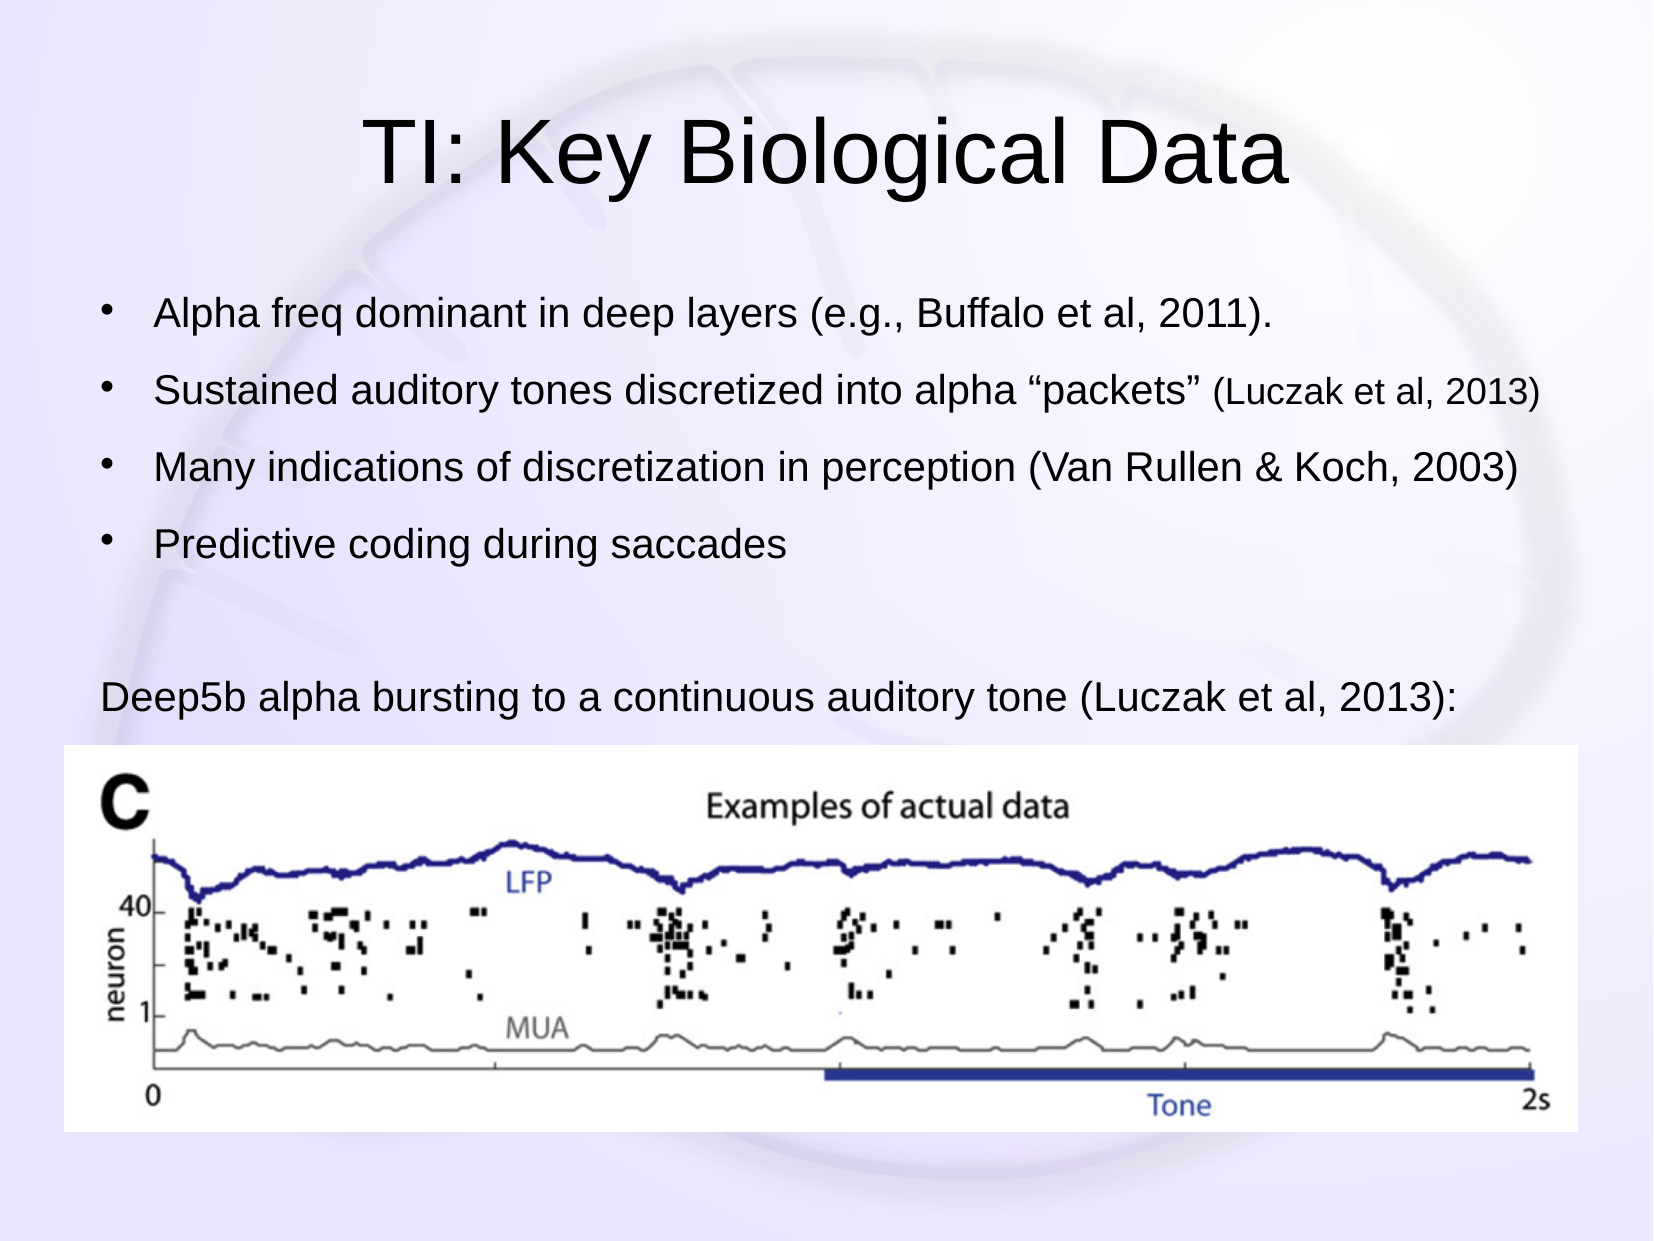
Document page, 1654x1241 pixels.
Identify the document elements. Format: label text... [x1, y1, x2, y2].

picture [0, 0, 1654, 1241]
title TI: Key Biological Data [82, 49, 1571, 257]
list Alpha freq dominant in deep layers (e.g., Buffalo et al, 2011). Sustained auditory tones discretized into alpha “packets” (Luczak et al, 2013) Many indications of discretization in perception (Van Rullen & Koch, 2003) Predictive coding during saccades Deep5b alpha bursting to a continuous auditory tone (Luczak et al, 2013): [82, 290, 1571, 743]
